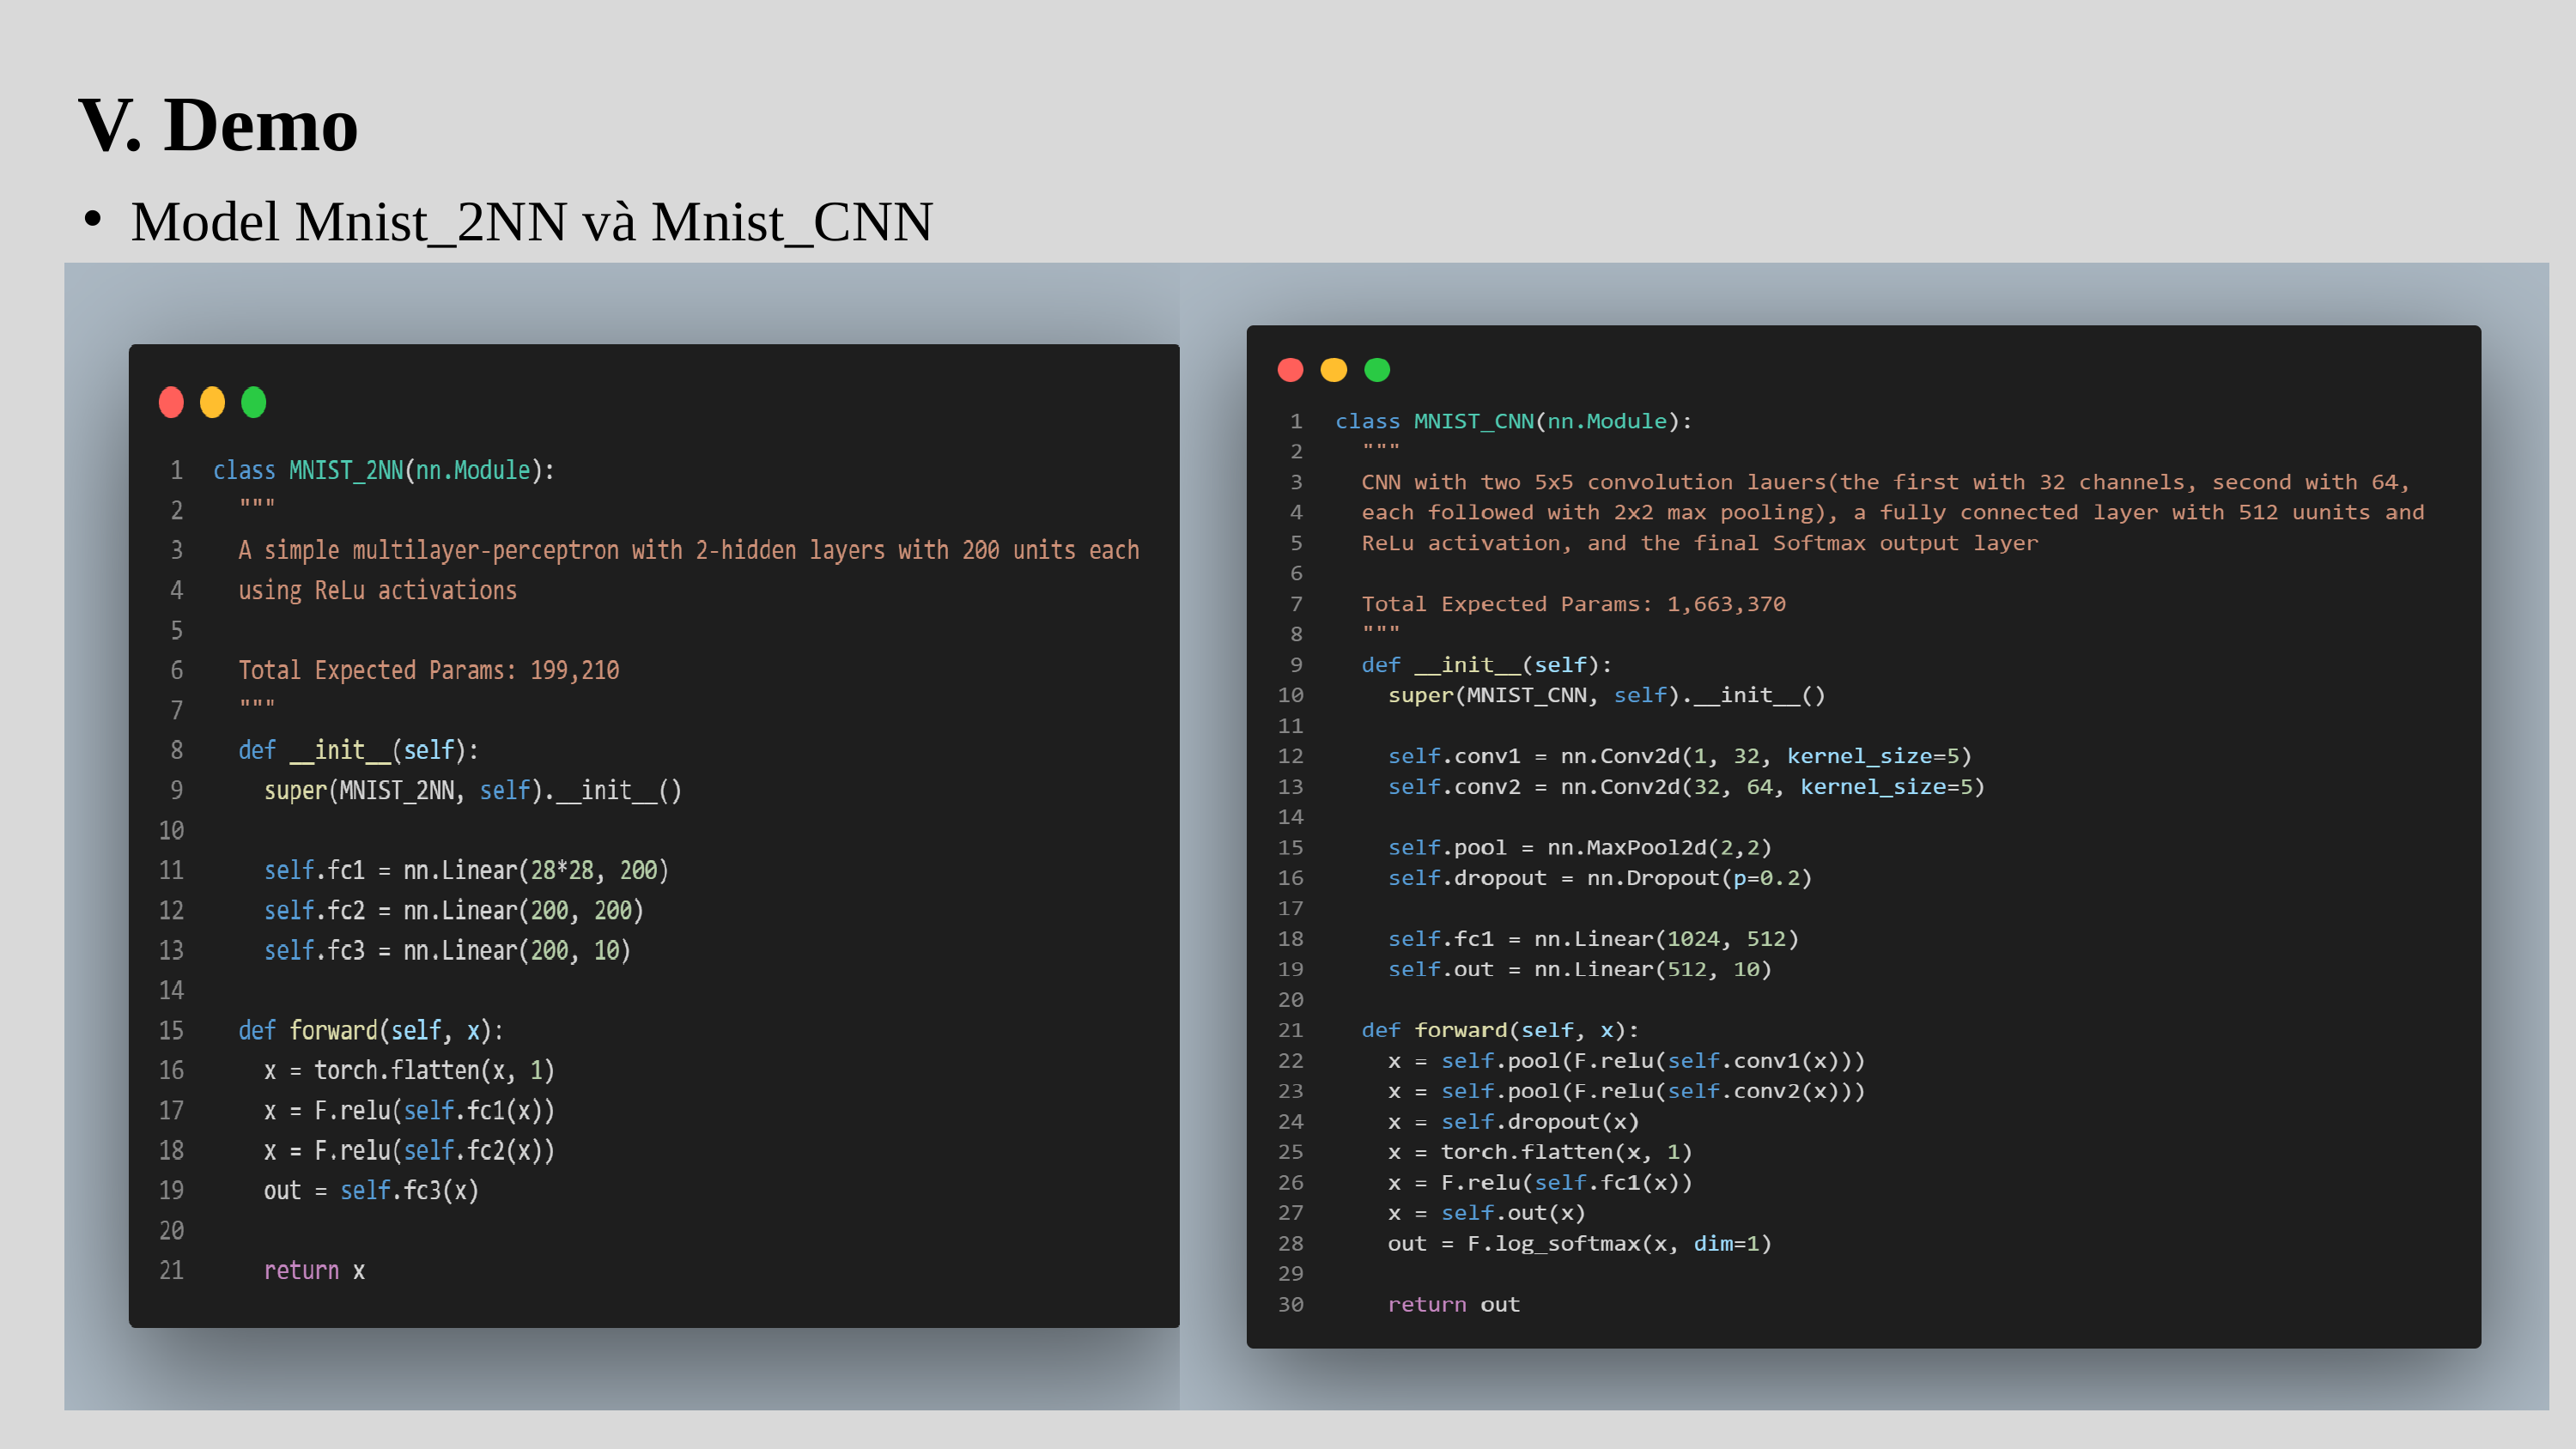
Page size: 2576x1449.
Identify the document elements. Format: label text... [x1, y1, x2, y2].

list Model Mnist_2NN và Mnist_CNN [70, 177, 2549, 262]
picture [64, 262, 2549, 1410]
title V. Demo [64, 39, 1224, 200]
